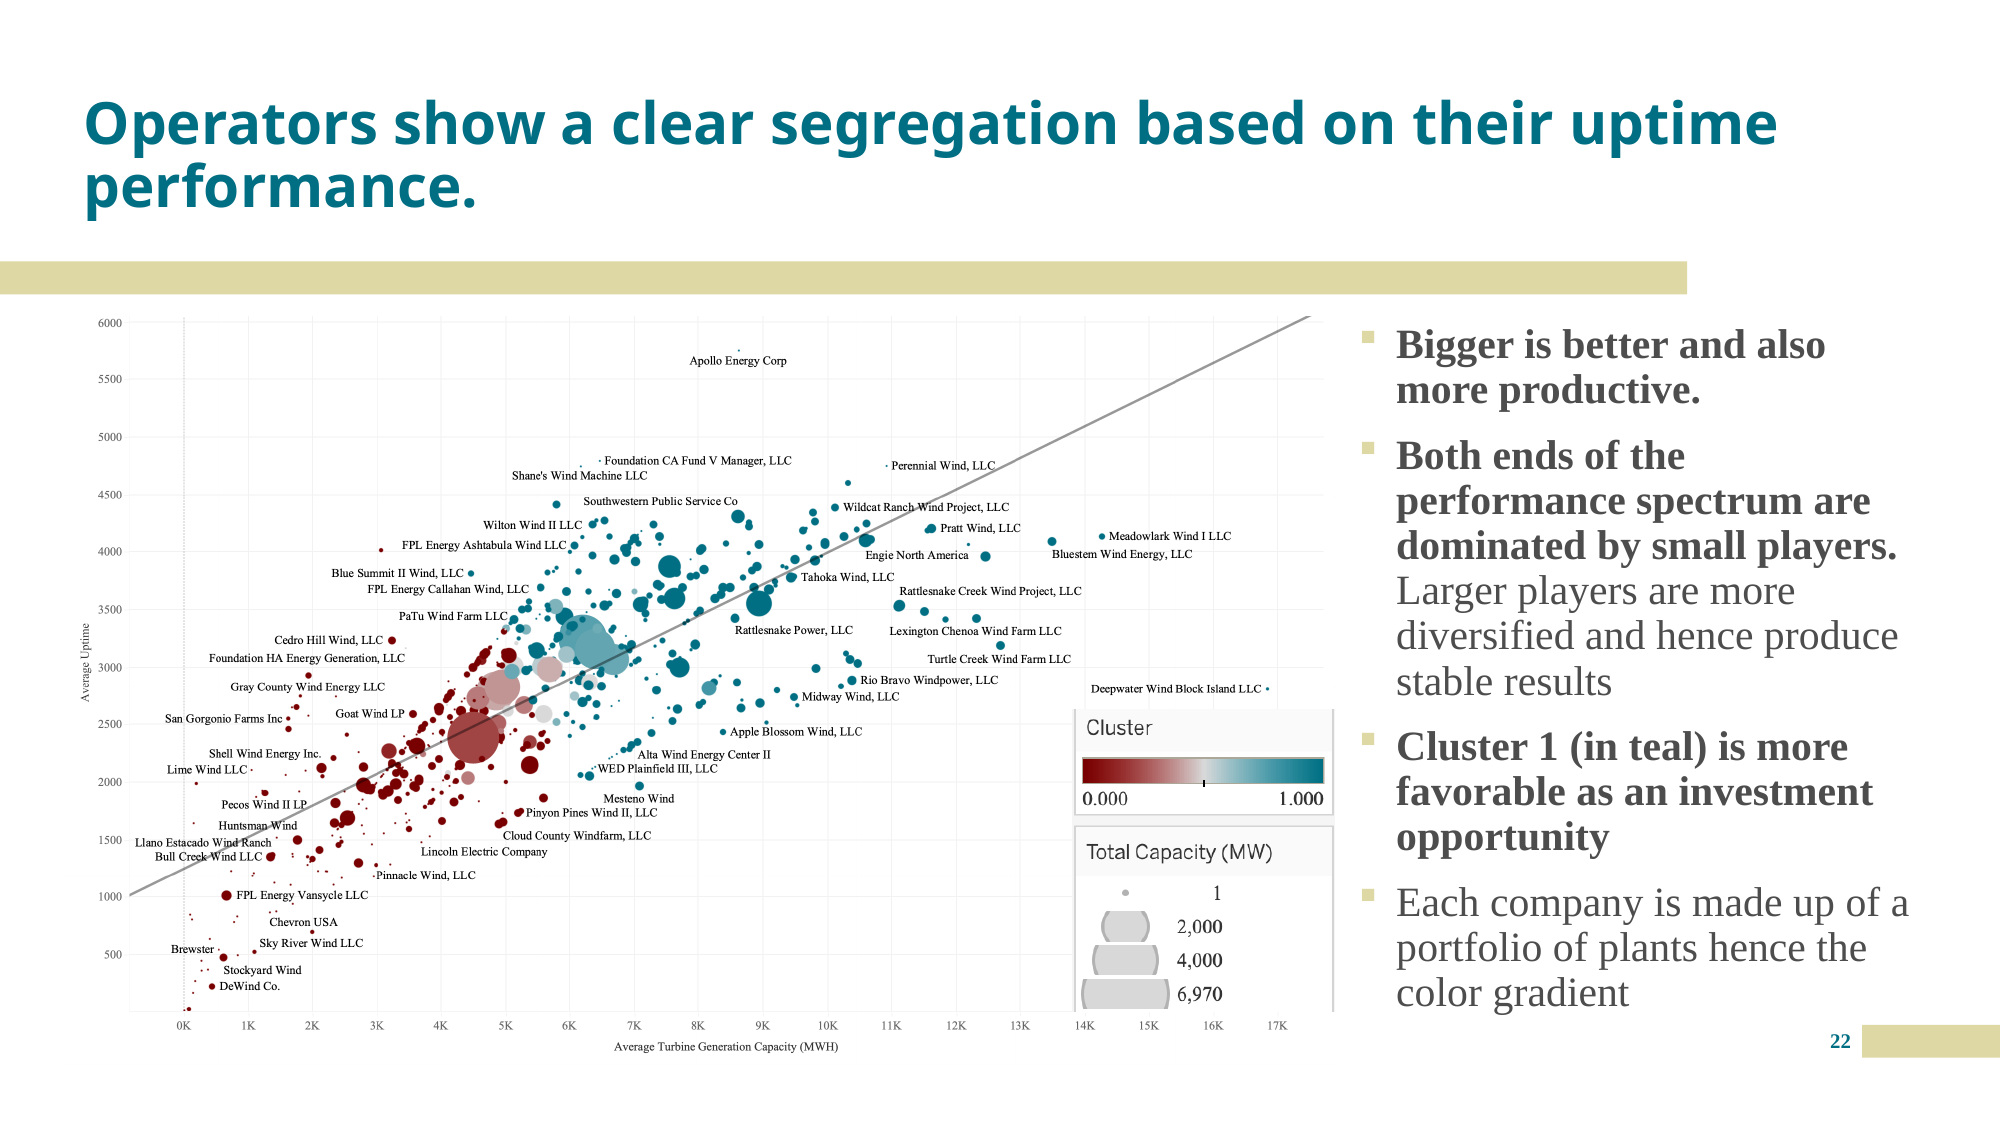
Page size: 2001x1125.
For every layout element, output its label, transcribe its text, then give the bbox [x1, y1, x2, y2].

picture [59, 309, 1335, 1065]
title Operators show a clear segregation based on their uptime performance. [68, 59, 1932, 255]
list Bigger is better and also more productive. Both ends of the performance spectrum are dominated by small players. Larger players are more diversified and hence produce stable results Cluster 1 (in teal) is more favorable as an investment opportunity Each company is made up of a portfolio of plants hence the color gradient [1343, 315, 1932, 1028]
slide_number 22 [1818, 1028, 1863, 1065]
